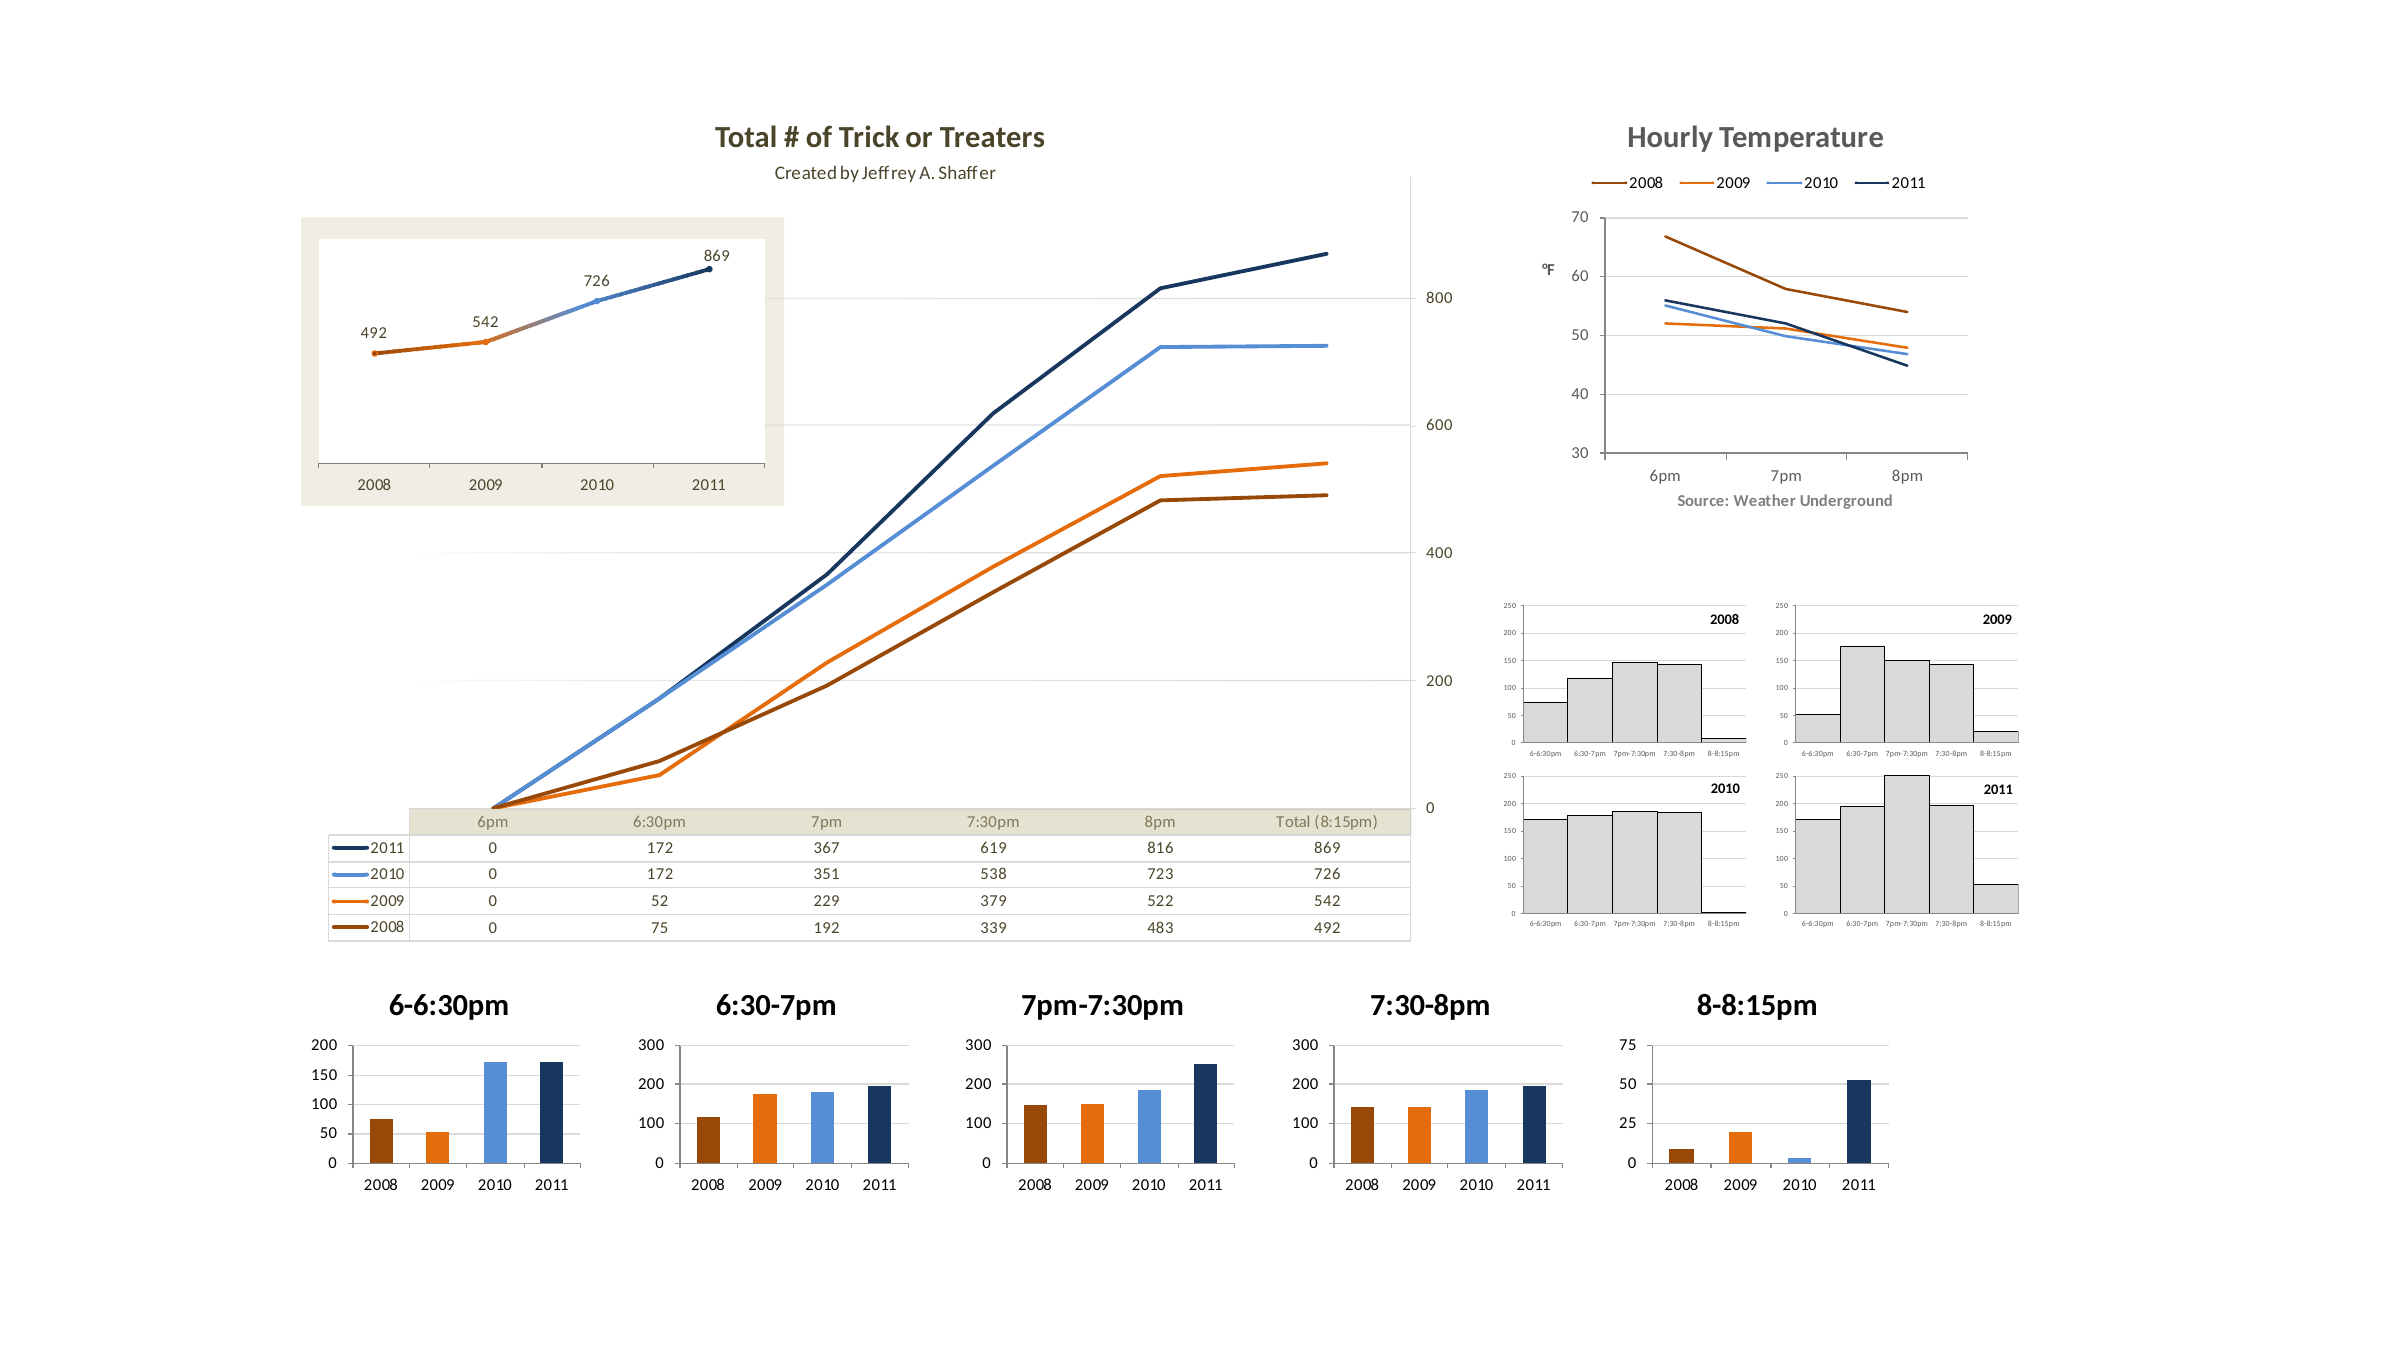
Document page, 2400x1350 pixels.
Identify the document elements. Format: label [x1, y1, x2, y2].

picture [299, 104, 2101, 1231]
